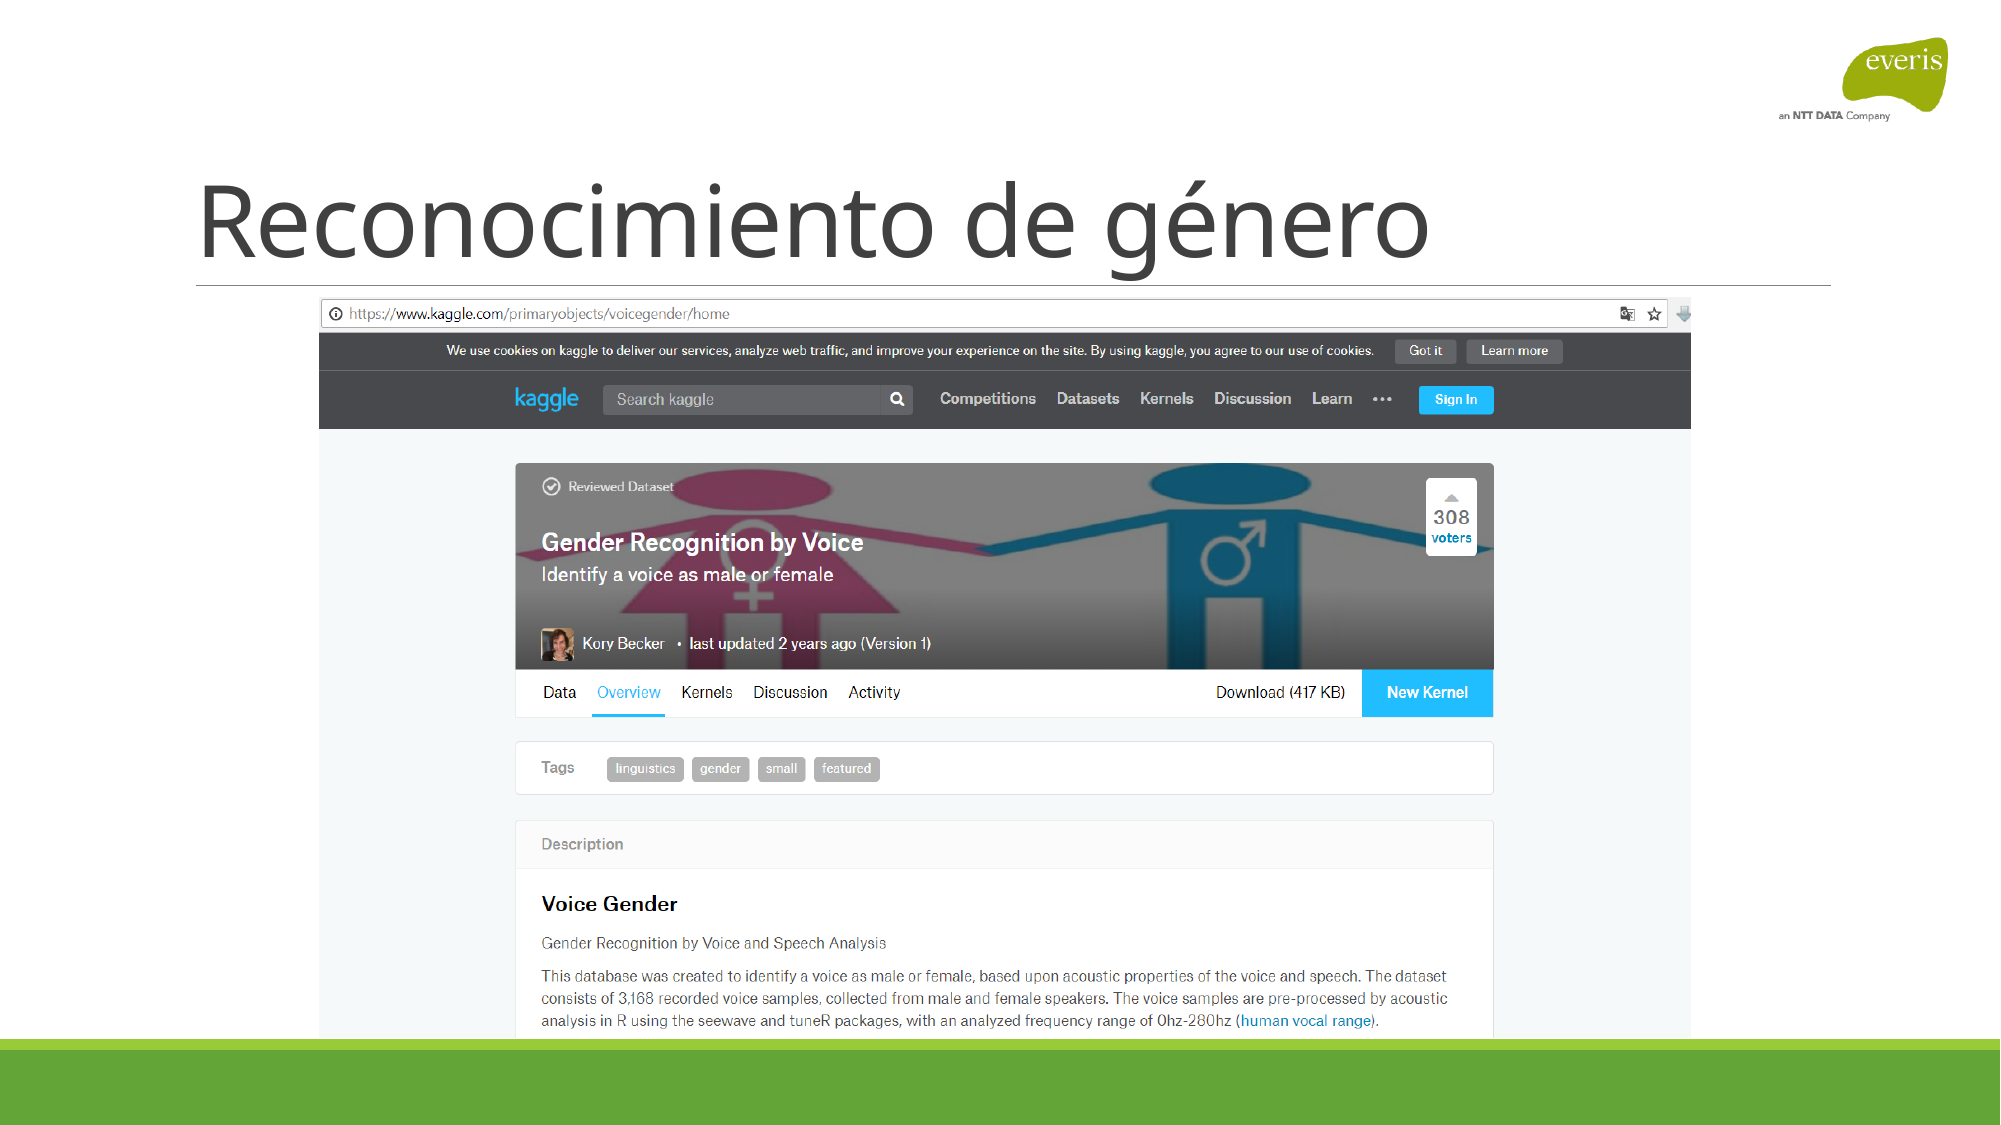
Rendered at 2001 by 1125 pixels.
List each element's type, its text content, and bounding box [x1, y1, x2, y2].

picture [1771, 33, 1956, 125]
title Reconocimiento de género [180, 47, 1830, 285]
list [318, 297, 1692, 1038]
